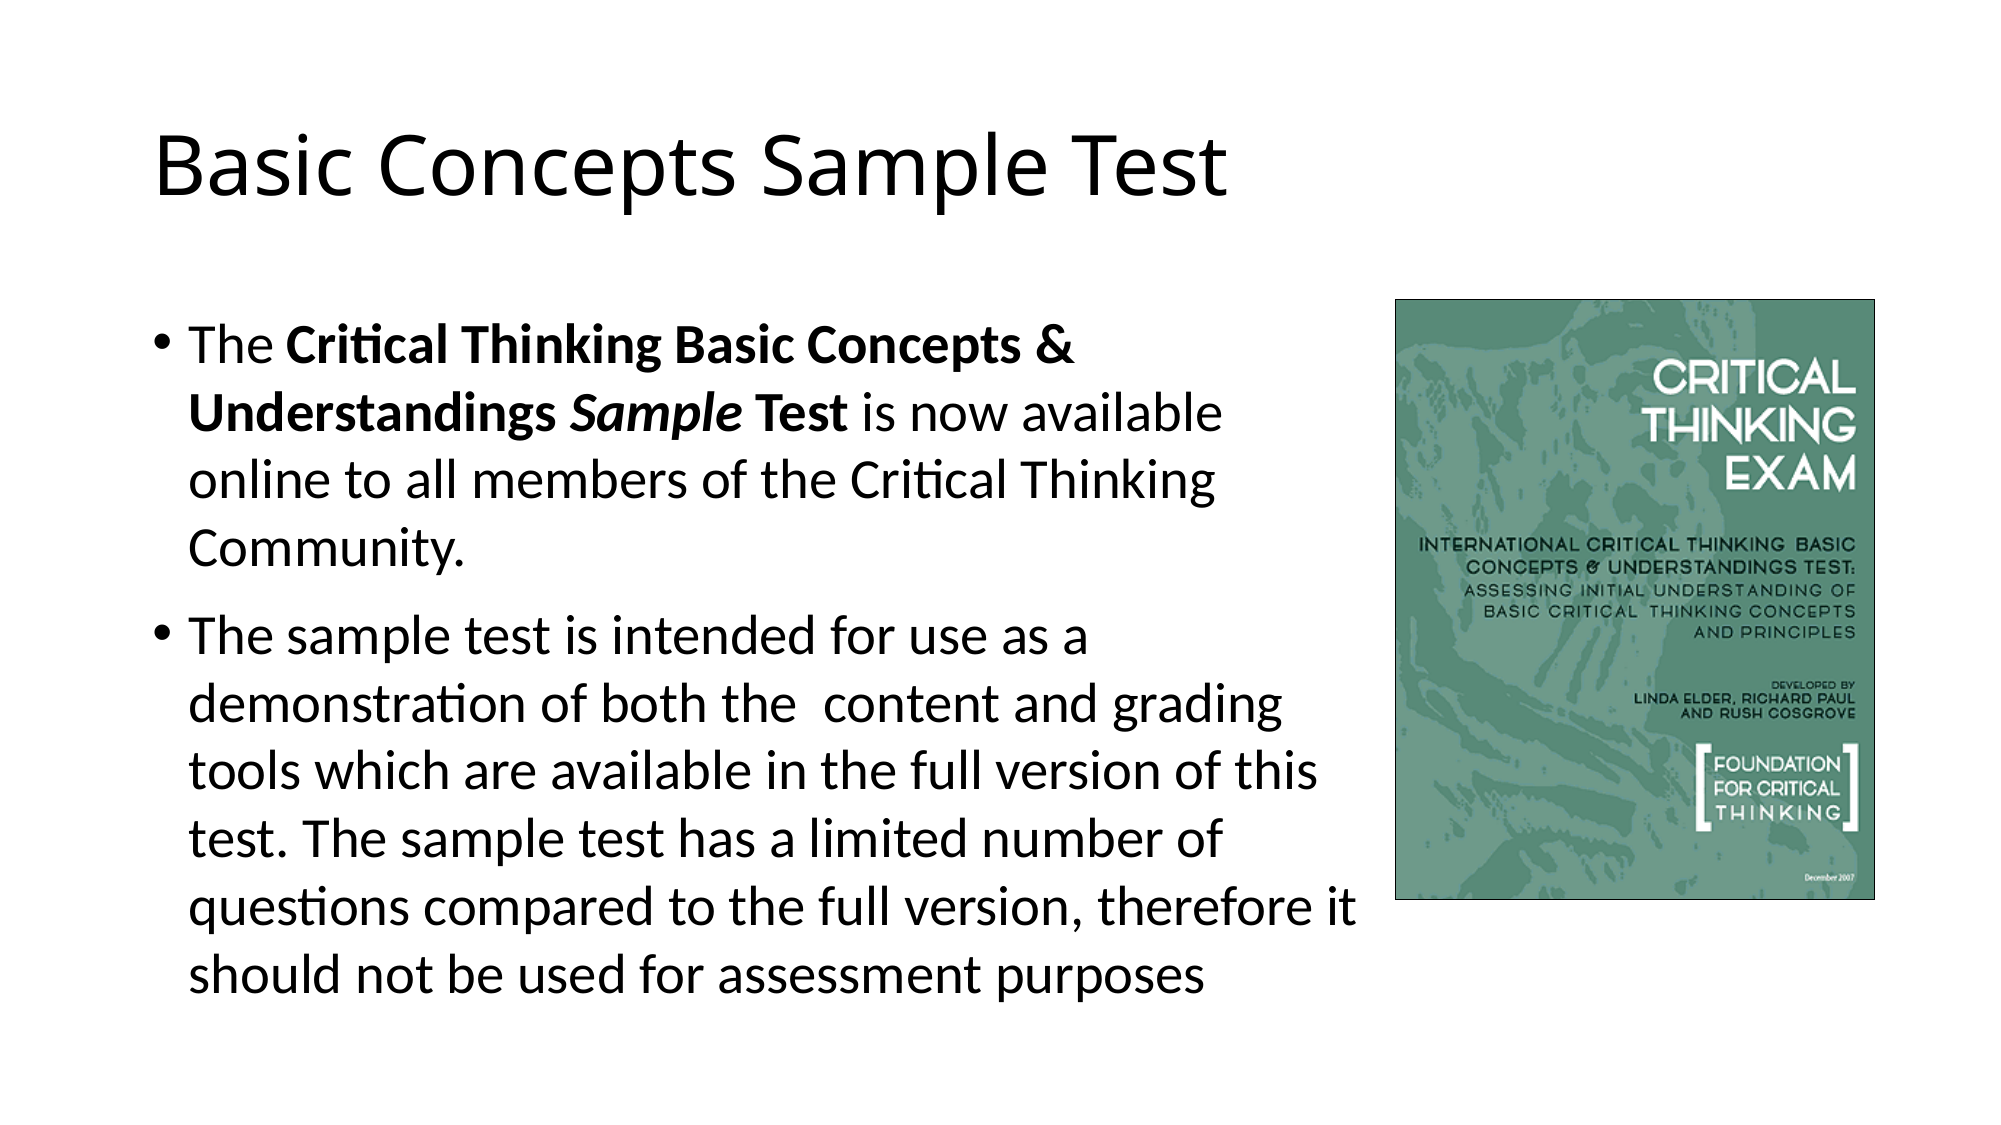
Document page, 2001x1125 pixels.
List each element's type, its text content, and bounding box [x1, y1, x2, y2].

list The Critical Thinking Basic Concepts & Understandings Sample Test is now available online to all members of the Critical Thinking Community. The sample test is intended for use as a demonstration of both the content and grading tools which are available in the full version of this test. The sample test has a limited number of questions compared to the full version, therefore it should not be used for assessment purposes [137, 299, 1383, 1014]
title Basic Concepts Sample Test [137, 59, 1863, 278]
picture [1395, 299, 1875, 900]
